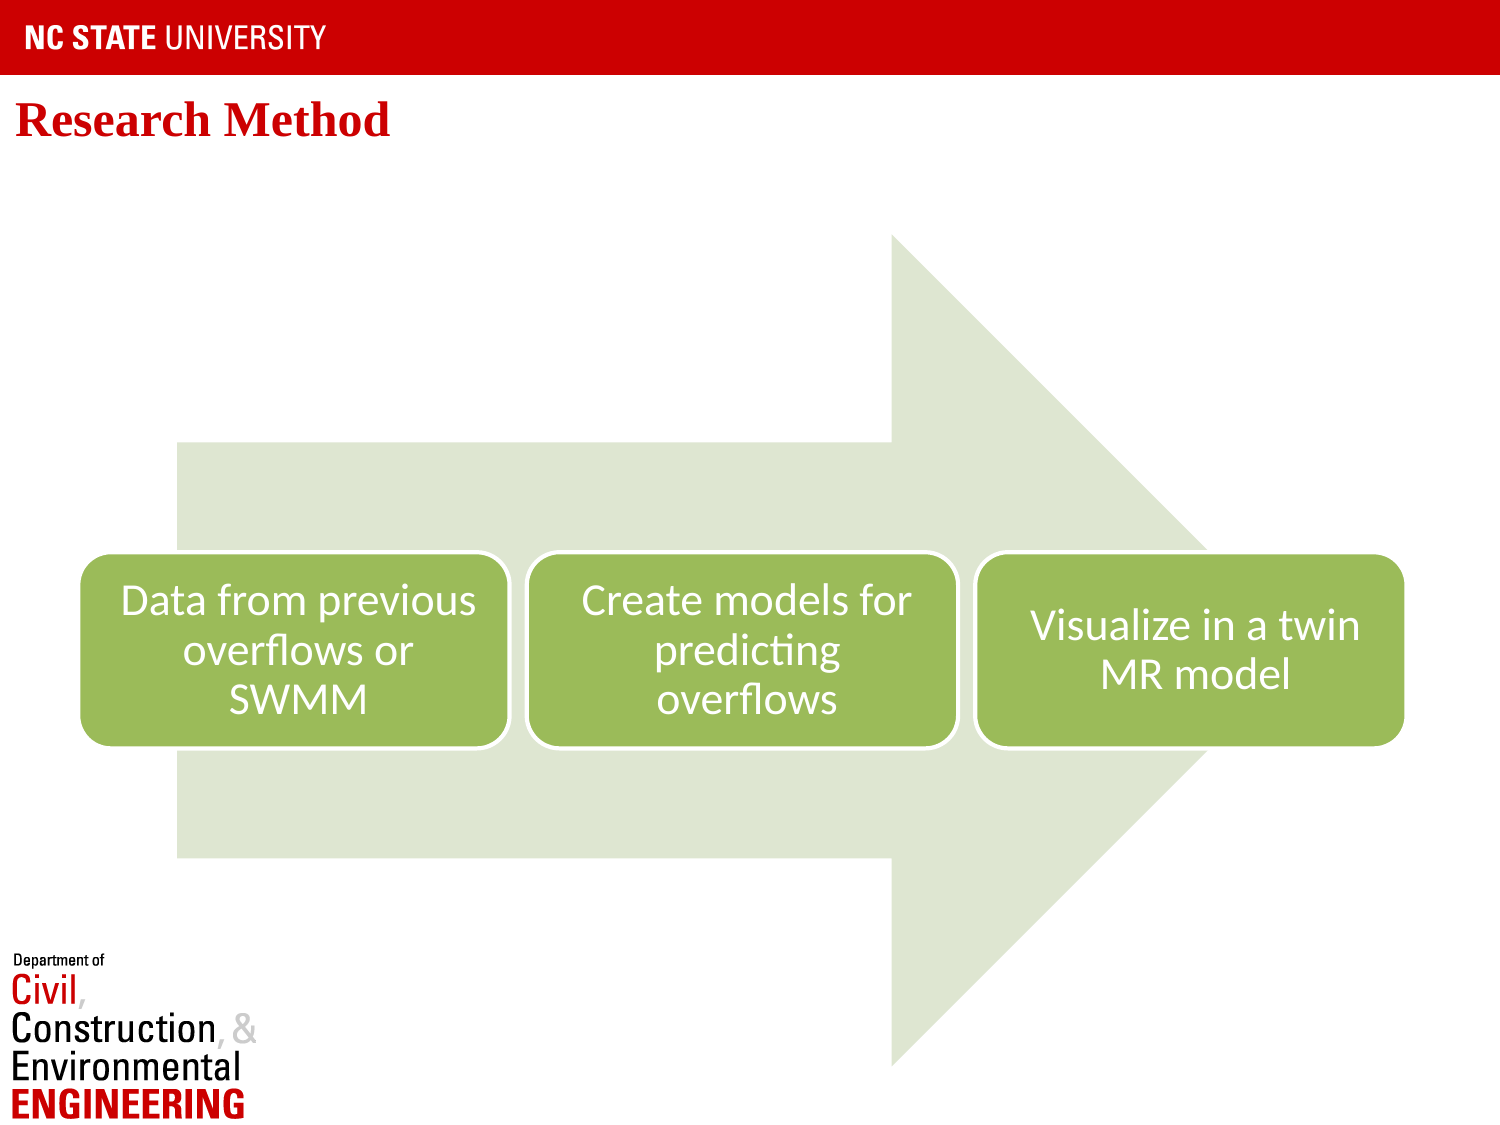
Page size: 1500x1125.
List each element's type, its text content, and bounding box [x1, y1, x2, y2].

picture [12, 953, 256, 1119]
title Research Method [0, 77, 1350, 155]
picture [0, 0, 1500, 75]
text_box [77, 234, 1408, 1067]
